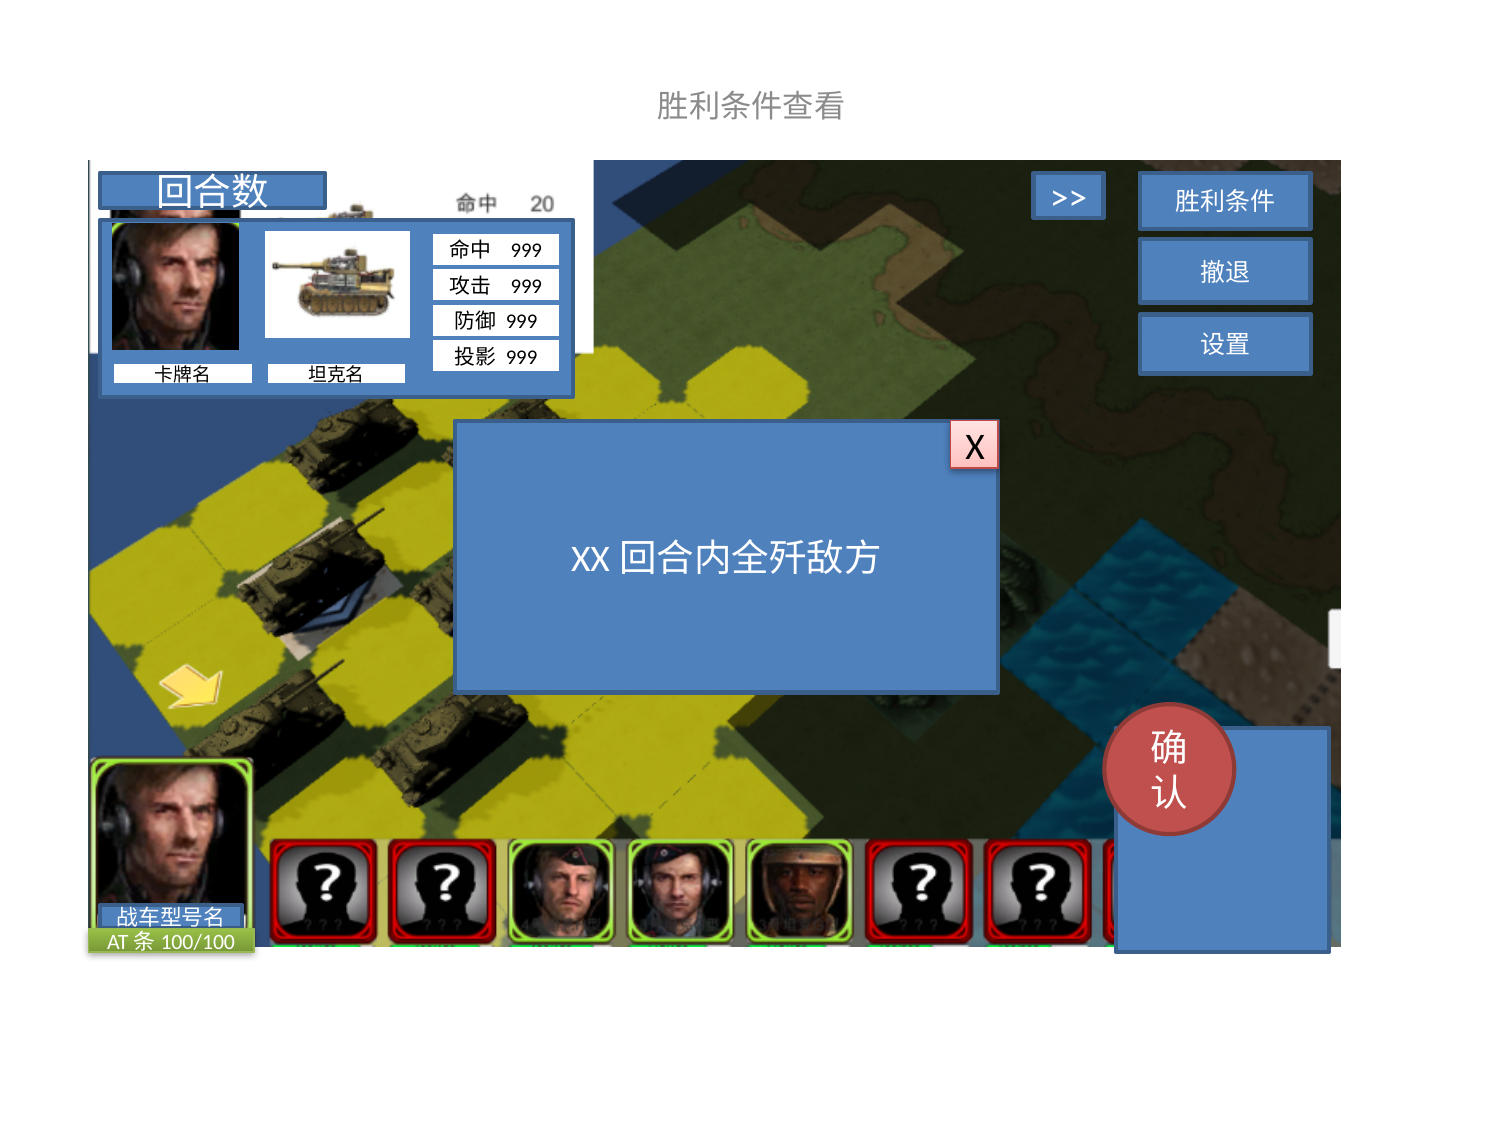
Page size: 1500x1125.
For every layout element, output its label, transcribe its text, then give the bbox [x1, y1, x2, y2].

picture [88, 160, 1341, 948]
text_box 胜利条件查看 [76, 78, 1427, 131]
